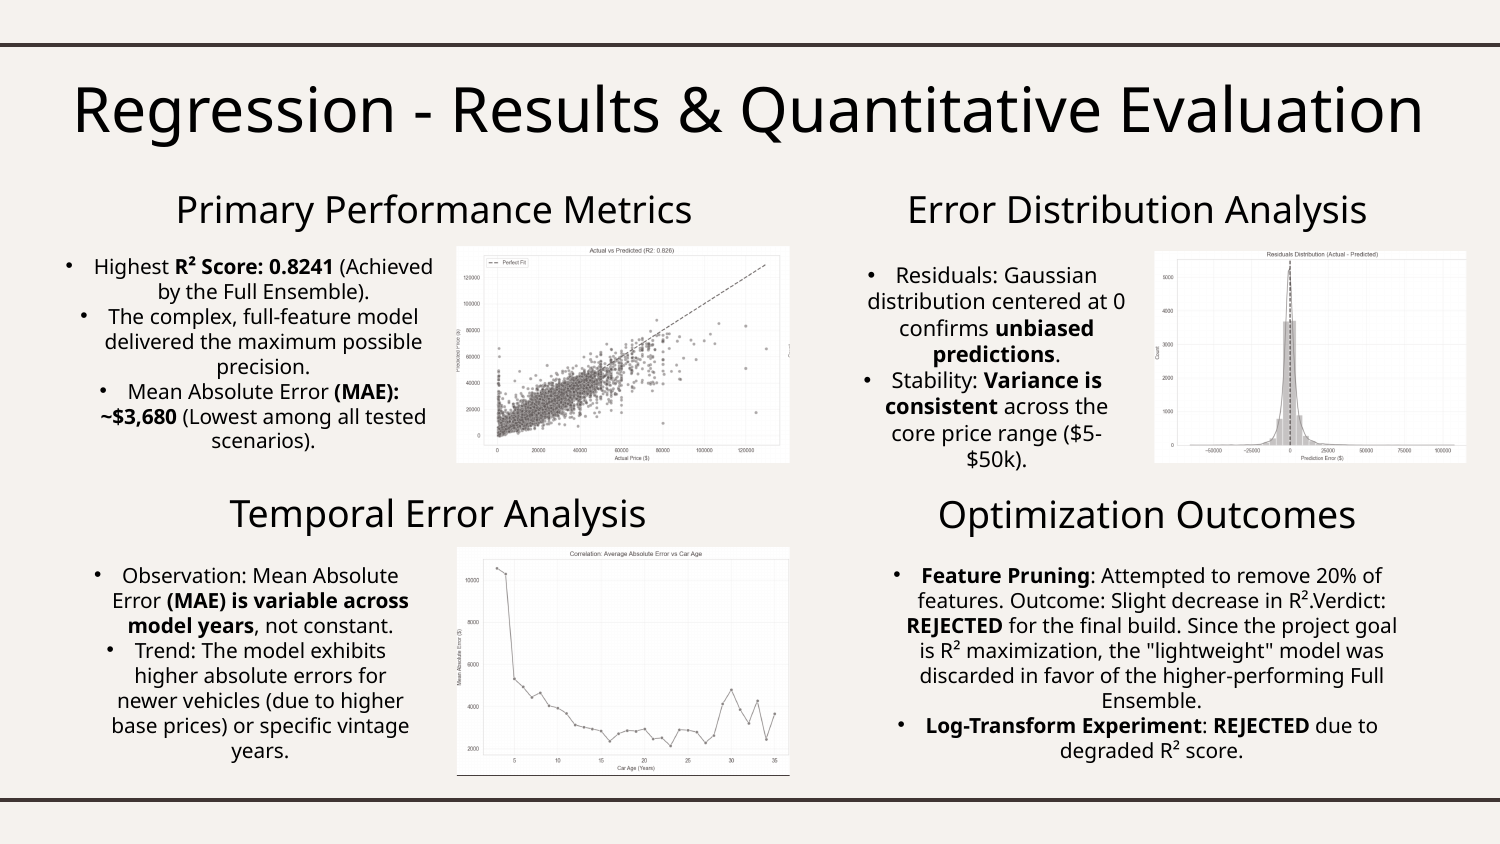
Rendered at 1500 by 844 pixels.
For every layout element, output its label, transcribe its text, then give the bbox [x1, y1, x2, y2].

picture [456, 547, 790, 777]
picture [1154, 250, 1467, 464]
subtitle Highest R² Score: 0.8241 (Achieved by the Full Ensemble). The complex, full-feature model delivered the maximum possible precision. Mean Absolute Error (MAE): ~$3,680 (Lowest among all tested scenarios). [50, 238, 449, 333]
subtitle Feature Pruning: Attempted to remove 20% of features. Outcome: Slight decrease in R².Verdict: REJECTED for the final build. Since the project goal is R² maximization, the "lightweight" model was discarded in favor of the higher-performing Full Ensemble. Log-Transform Experiment: REJECTED due to degraded R² score. [861, 547, 1415, 725]
subtitle Residuals: Gaussian distribution centered at 0 confirms unbiased predictions. Stability: Variance is consistent across the core price range ($5-$50k). [818, 246, 1148, 341]
title Regression - Results & Quantitative Evaluation [0, 55, 1500, 150]
picture [456, 246, 790, 464]
subtitle Primary Performance Metrics [86, 170, 783, 252]
subtitle Optimization Outcomes [882, 475, 1413, 547]
subtitle Observation: Mean Absolute Error (MAE) is variable across model years, not constant. Trend: The model exhibits higher absolute errors for newer vehicles (due to higher base prices) or specific vintage years. [58, 547, 435, 744]
subtitle Temporal Error Analysis [166, 475, 711, 556]
subtitle Error Distribution Analysis [874, 170, 1401, 252]
